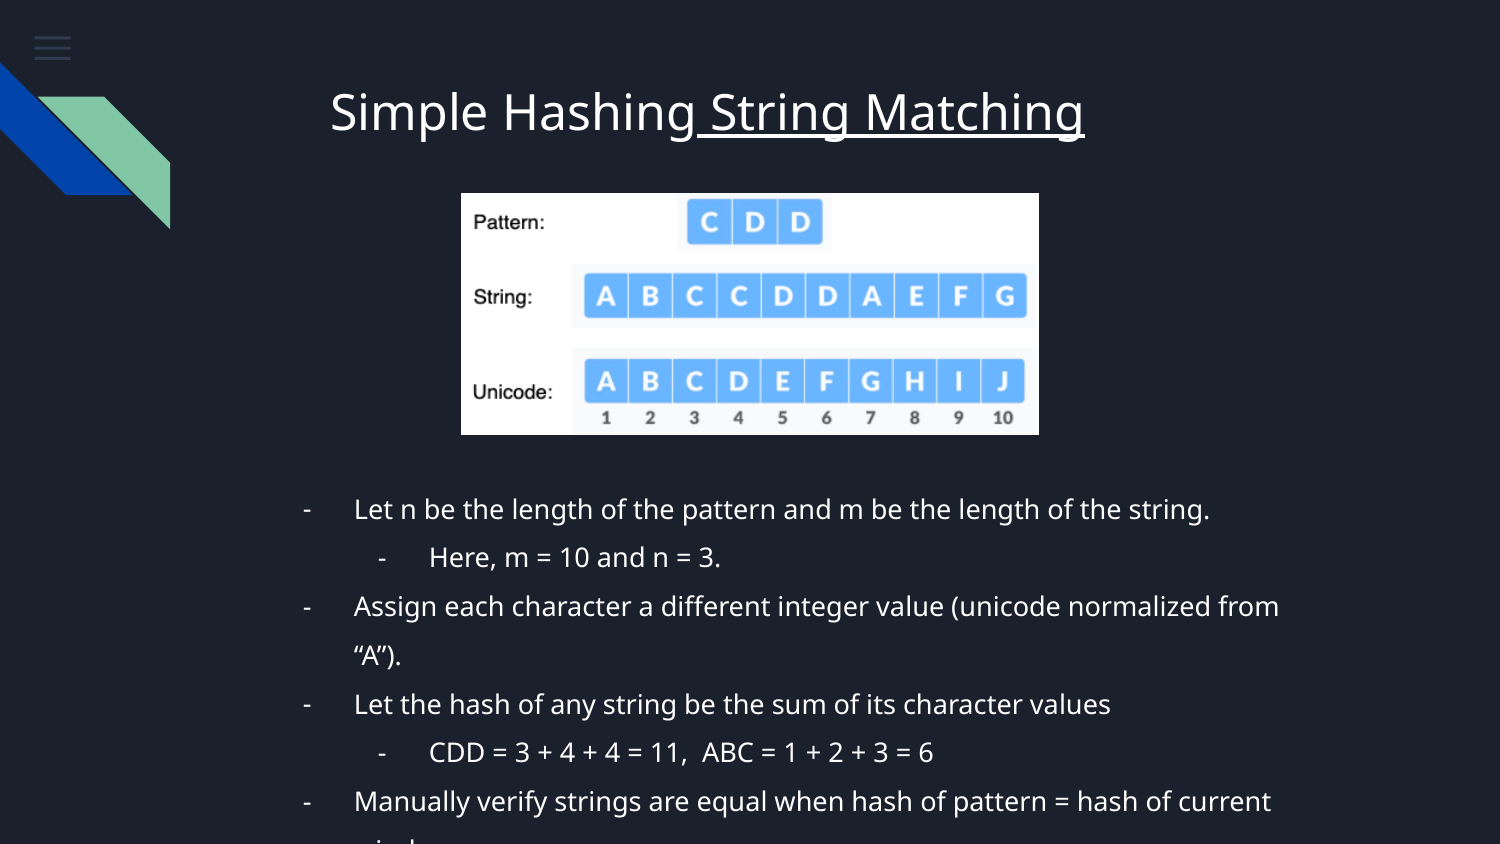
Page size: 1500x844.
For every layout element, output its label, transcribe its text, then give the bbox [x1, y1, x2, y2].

picture [460, 193, 1039, 435]
title Simple Hashing String Matching [315, 65, 1185, 216]
text_box Let n be the length of the pattern and m be the length of the string. Here, m = 10 and n = 3. Assign each character a different integer value (unicode normalized from “A”). Let the hash of any string be the sum of its character values CDD = 3 + 4 + 4 = 11, ABC = 1 + 2 + 3 = 6 Manually verify strings are equal when hash of pattern = hash of current window [263, 460, 1329, 806]
